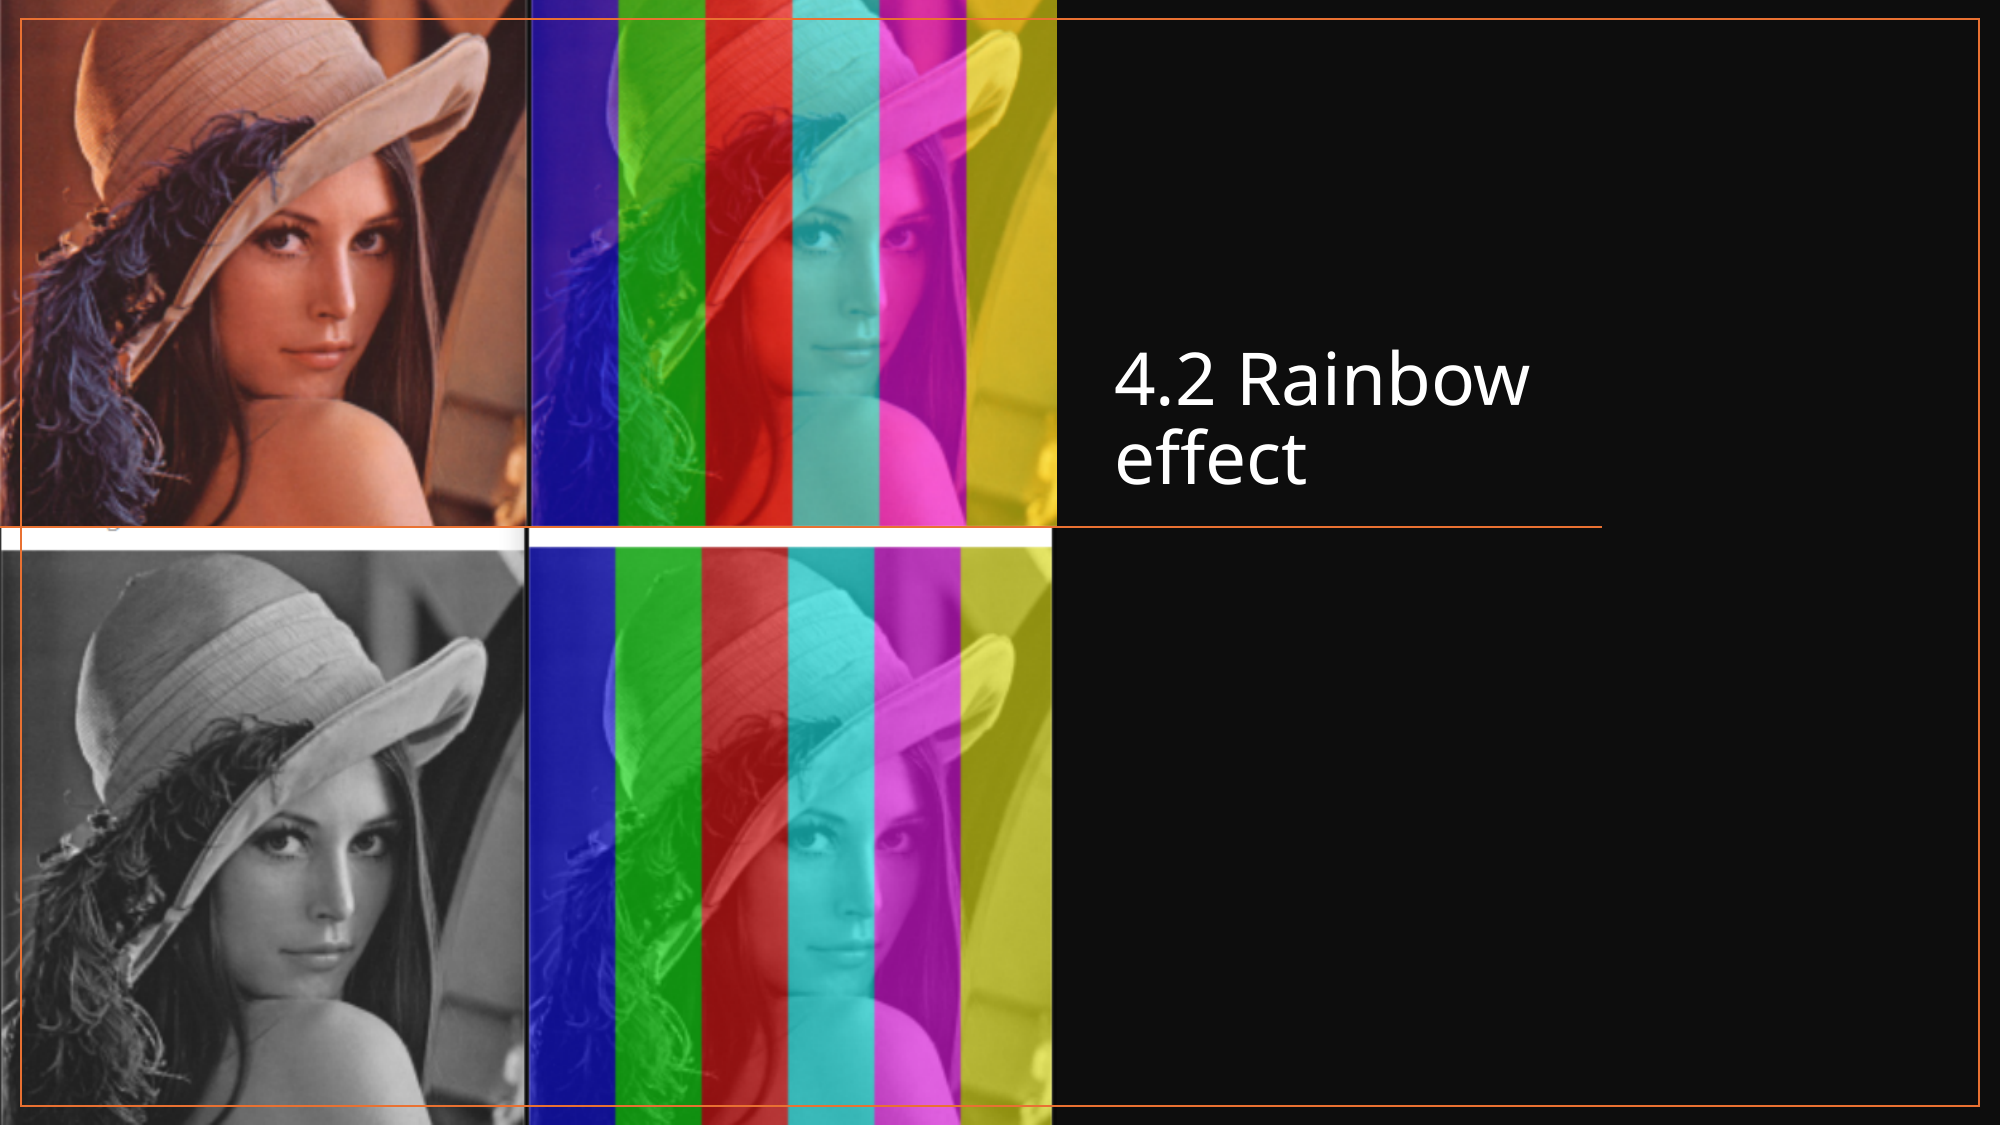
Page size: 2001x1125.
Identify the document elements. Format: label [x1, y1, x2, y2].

text_box [1058, 17, 1981, 1108]
picture [0, 0, 1058, 525]
text_box [1058, 0, 2000, 1125]
picture [0, 528, 1058, 1125]
